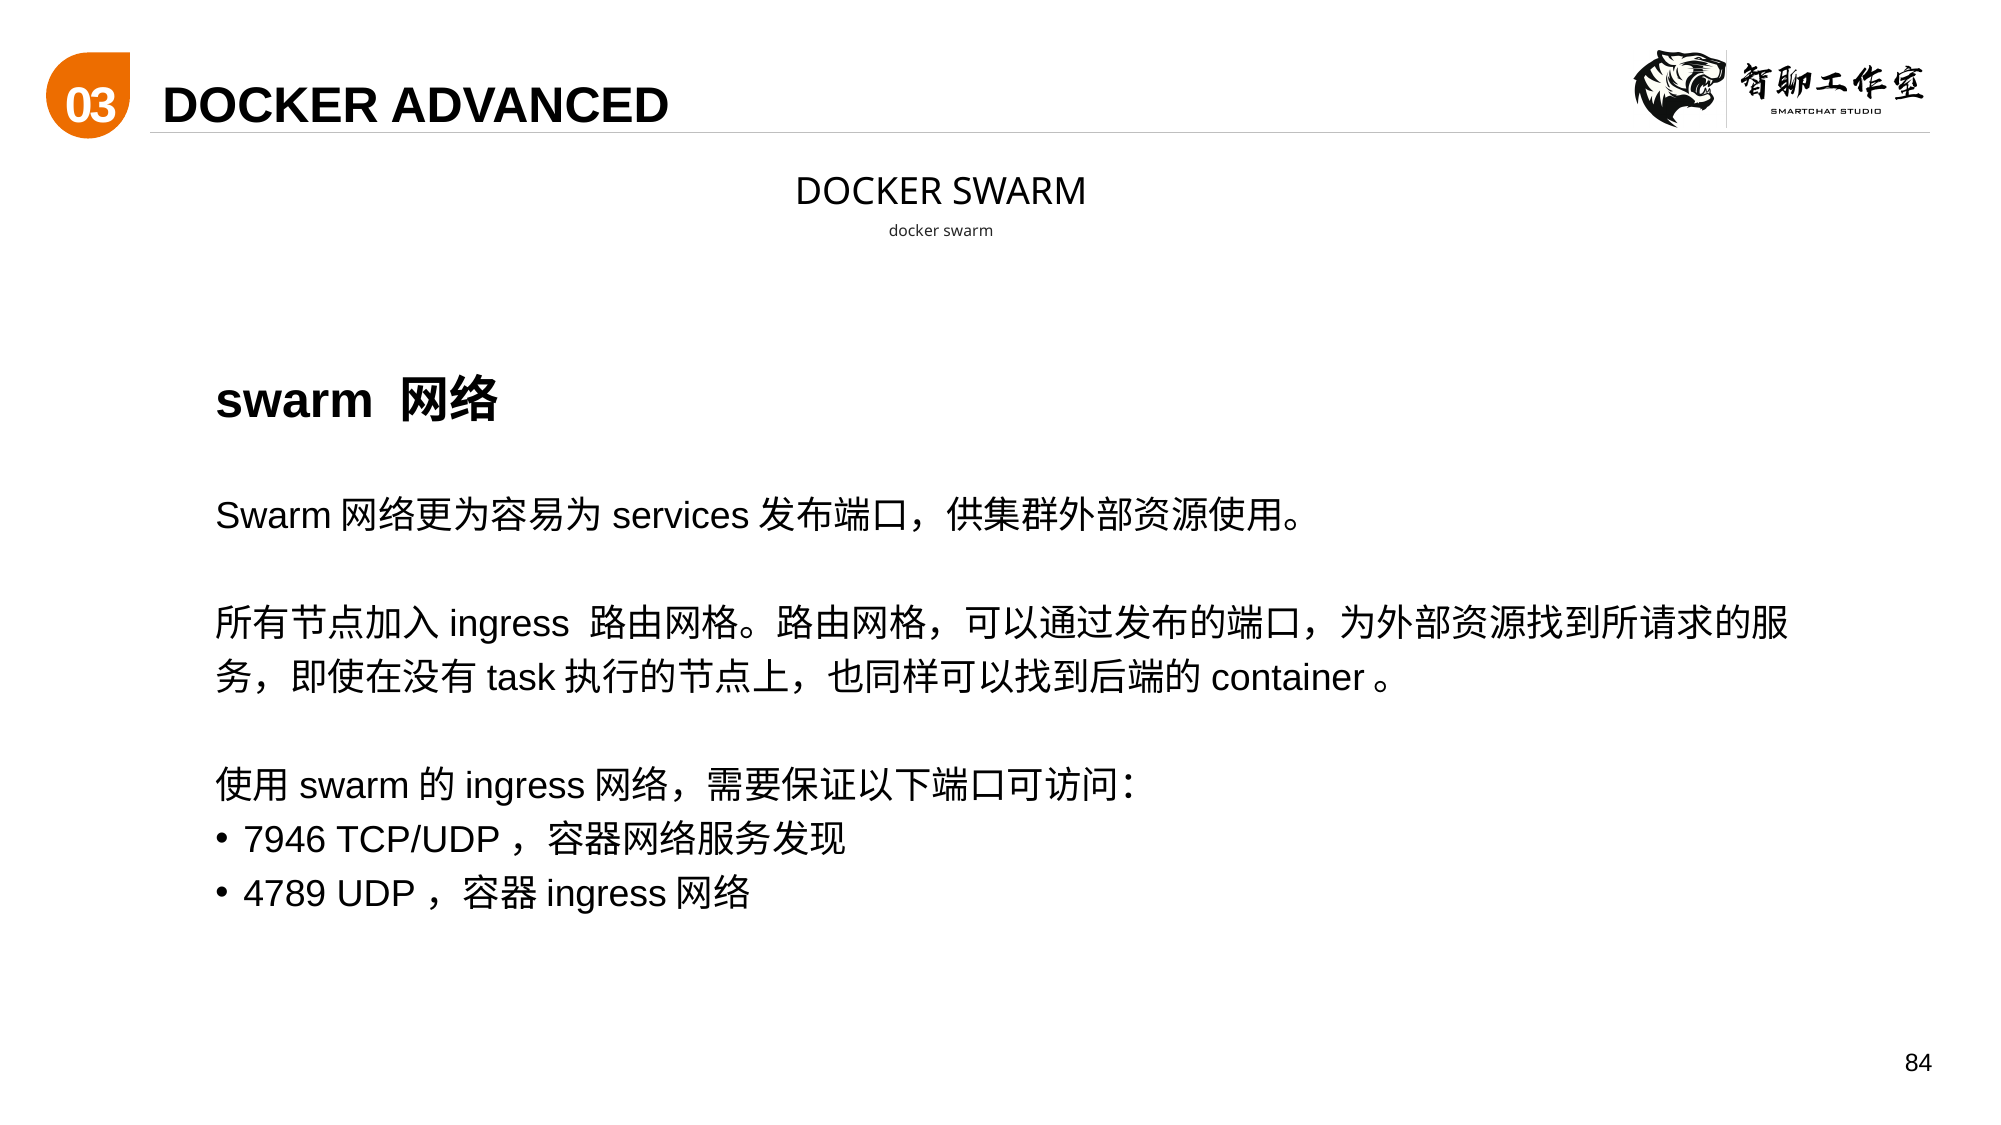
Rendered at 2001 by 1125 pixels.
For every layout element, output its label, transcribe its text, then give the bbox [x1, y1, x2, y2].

text_box swarm 网络 Swarm网络更为容易为services发布端口，供集群外部资源使用。 所有节点加入ingress 路由网格。路由网格，可以通过发布的端口，为外部资源找到所请求的服务，即使在没有task执行的节点上，也同样可以找到后端的container。 使用swarm的ingress网络，需要保证以下端口可访问： 7946 TCP/UDP，容器网络服务发现 4789 UDP，容器ingress网络 [200, 360, 1822, 921]
text_box DOCKER ADVANCED [147, 47, 685, 141]
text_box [691, 159, 1192, 248]
picture [1633, 47, 1950, 129]
text_box 03 [49, 47, 132, 141]
